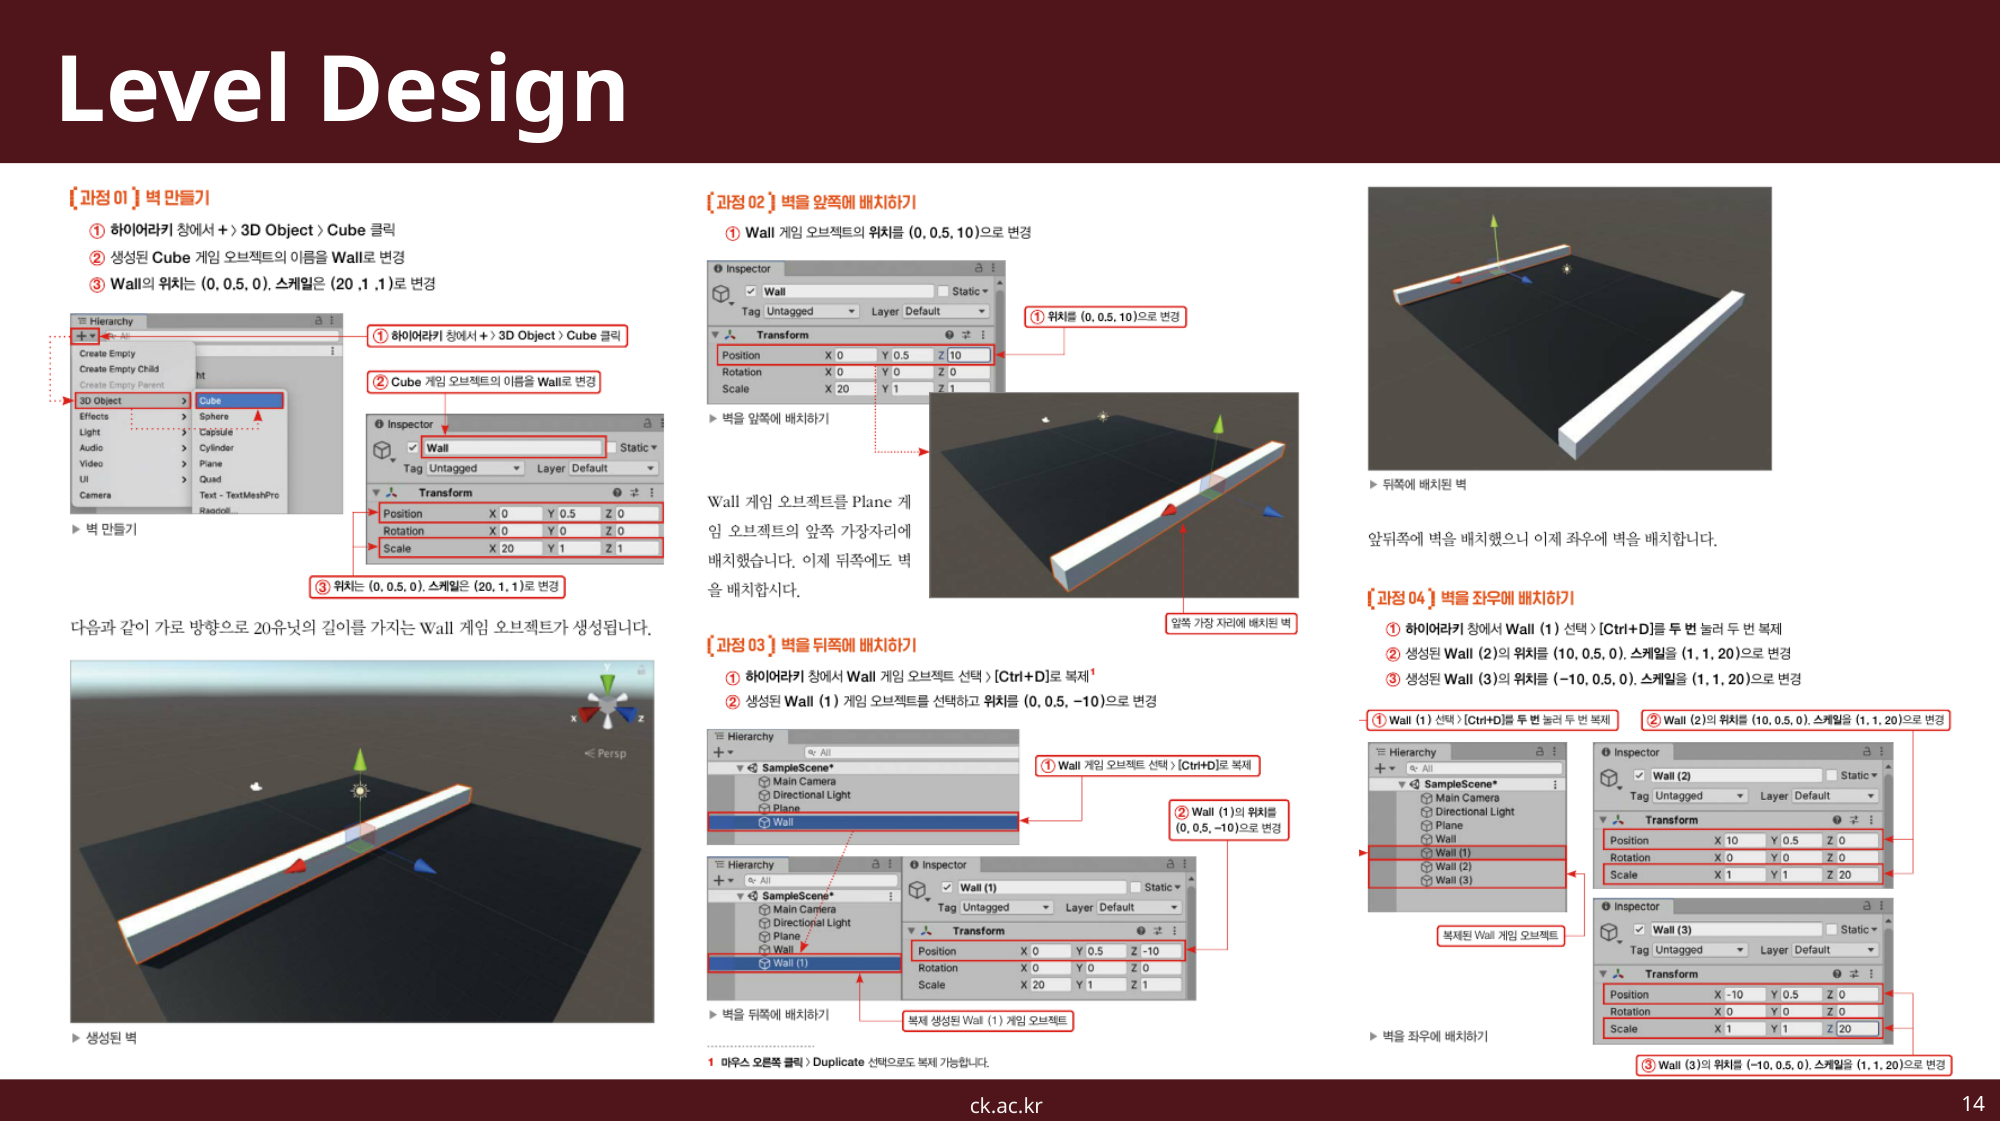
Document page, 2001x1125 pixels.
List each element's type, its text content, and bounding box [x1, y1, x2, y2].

footer ck.ac.kr [949, 1084, 1064, 1125]
slide_number 14 [1911, 1083, 2000, 1125]
picture [39, 178, 1333, 1075]
title Level Design [39, 34, 1289, 149]
picture [1359, 178, 1966, 1077]
